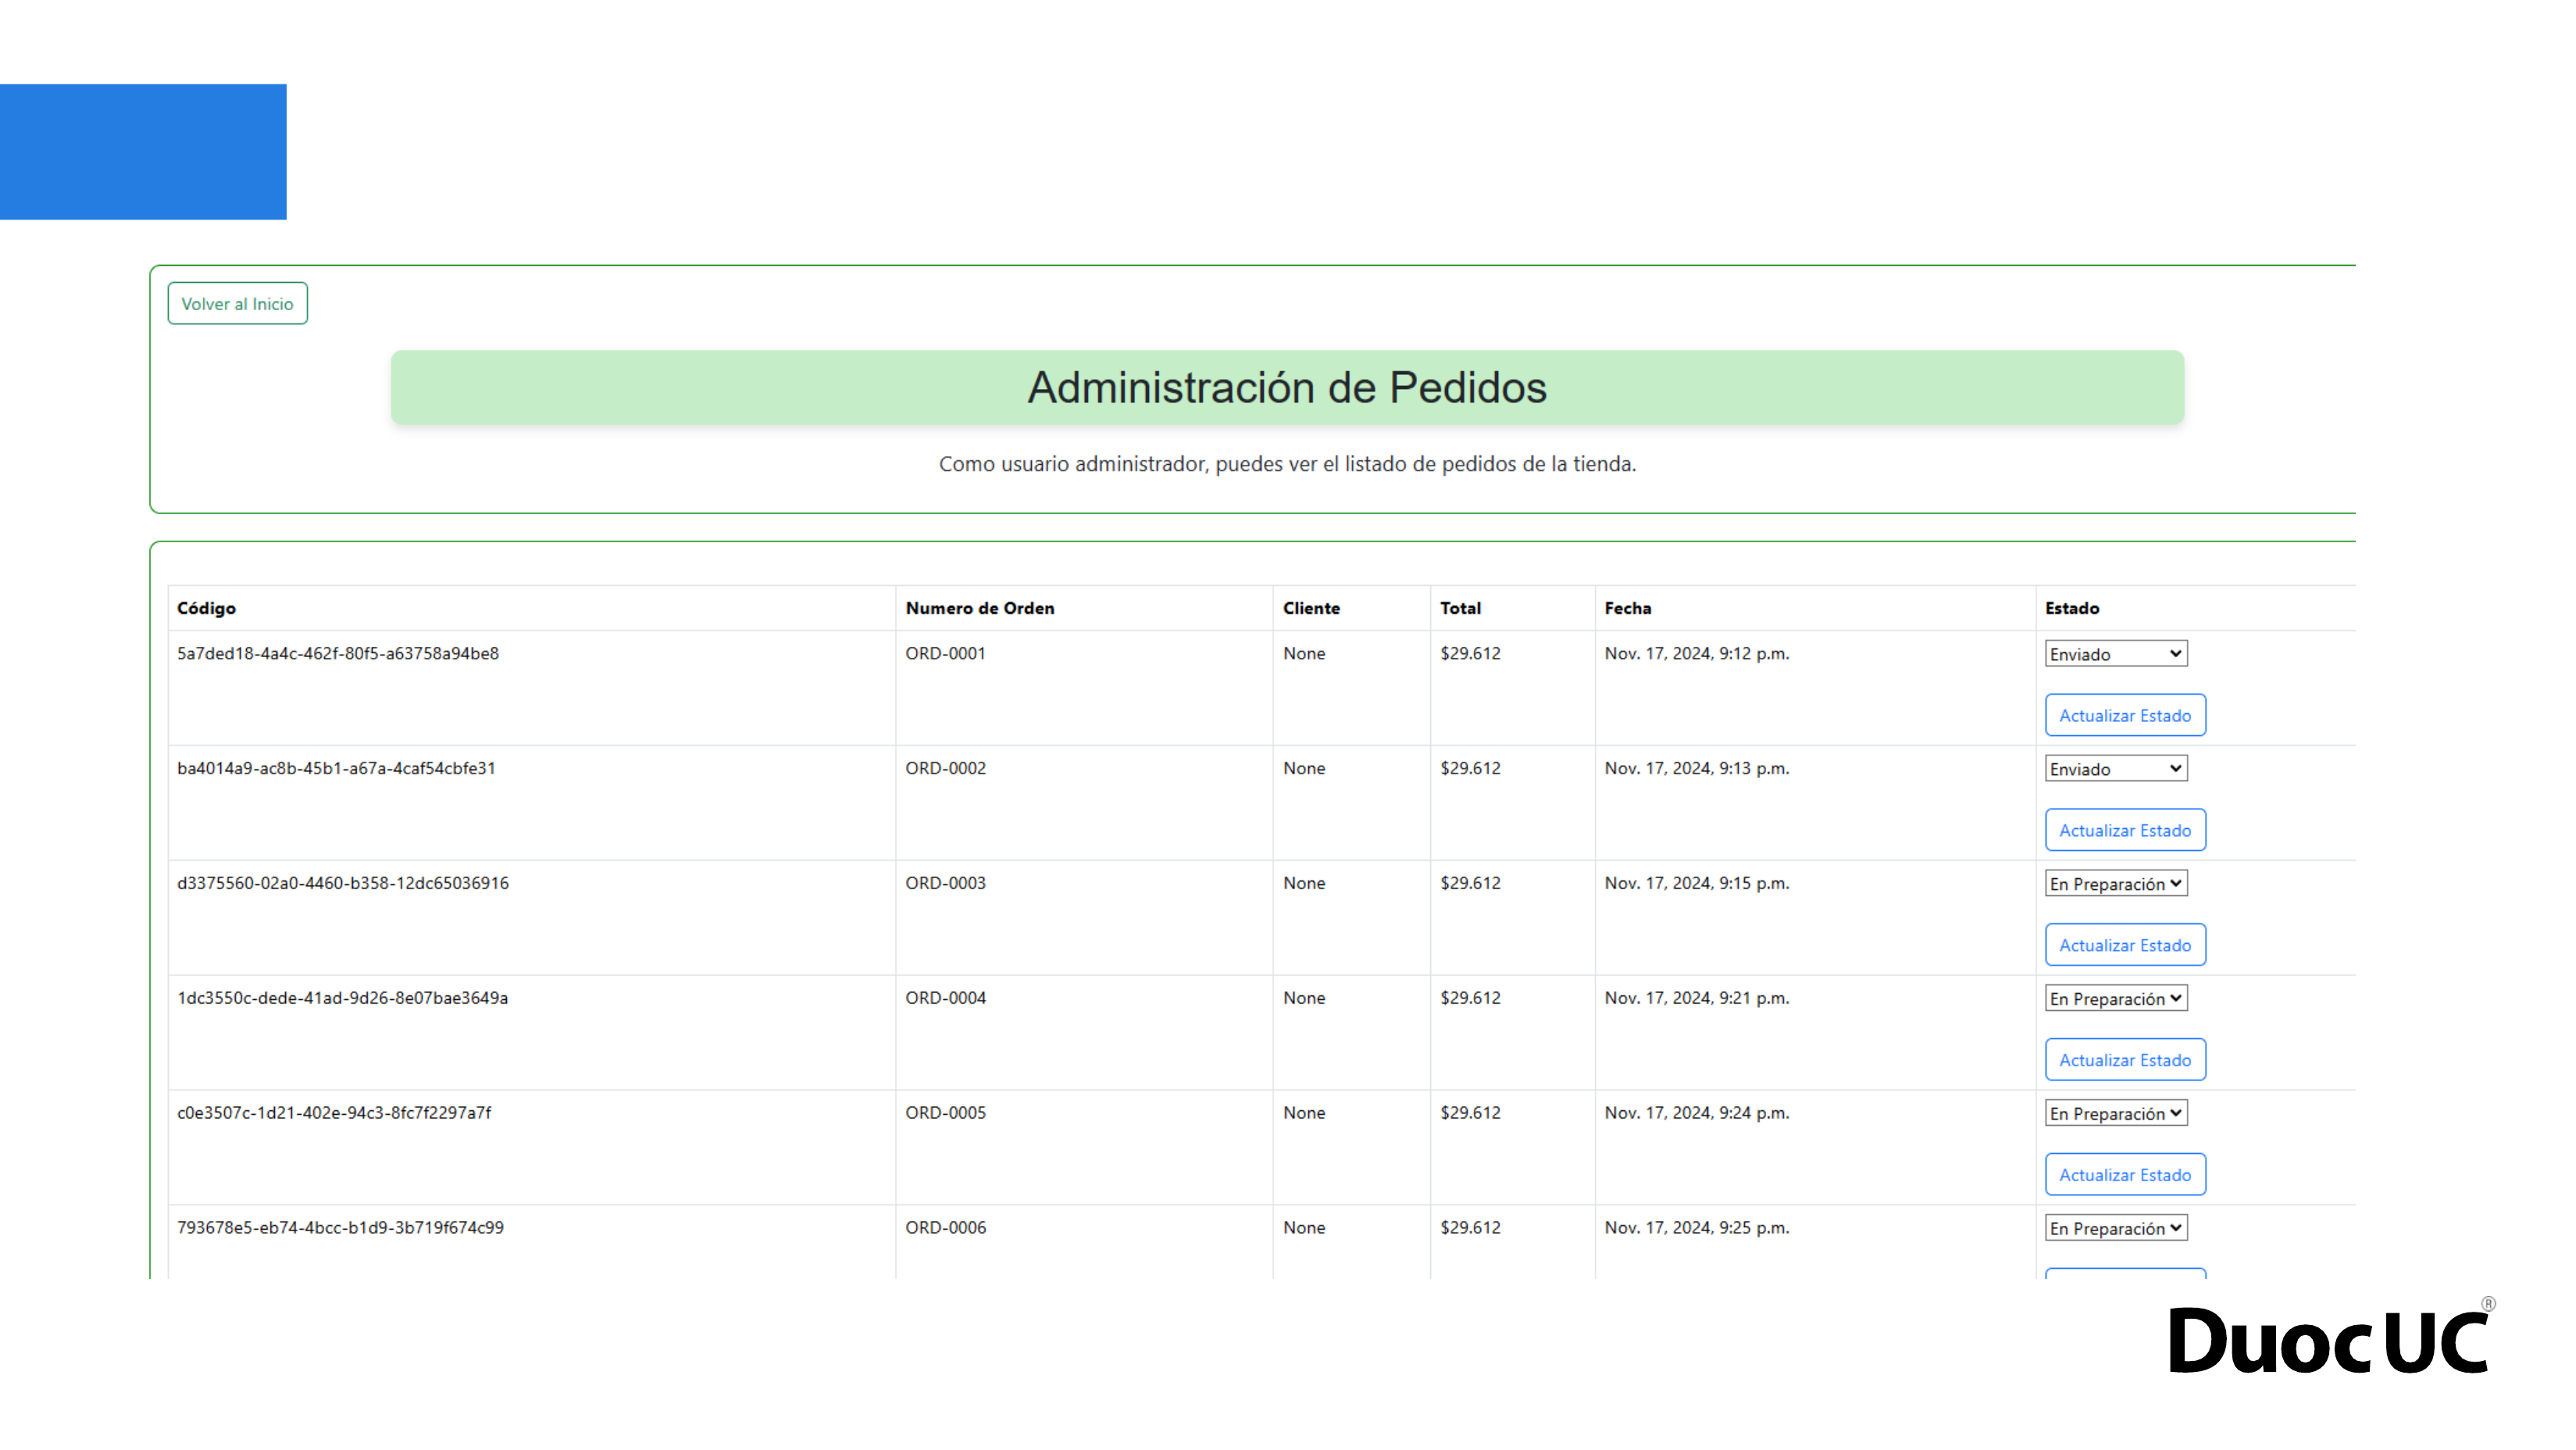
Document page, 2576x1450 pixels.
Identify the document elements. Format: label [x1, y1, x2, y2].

picture [140, 254, 2356, 1279]
picture [2481, 1296, 2496, 1312]
